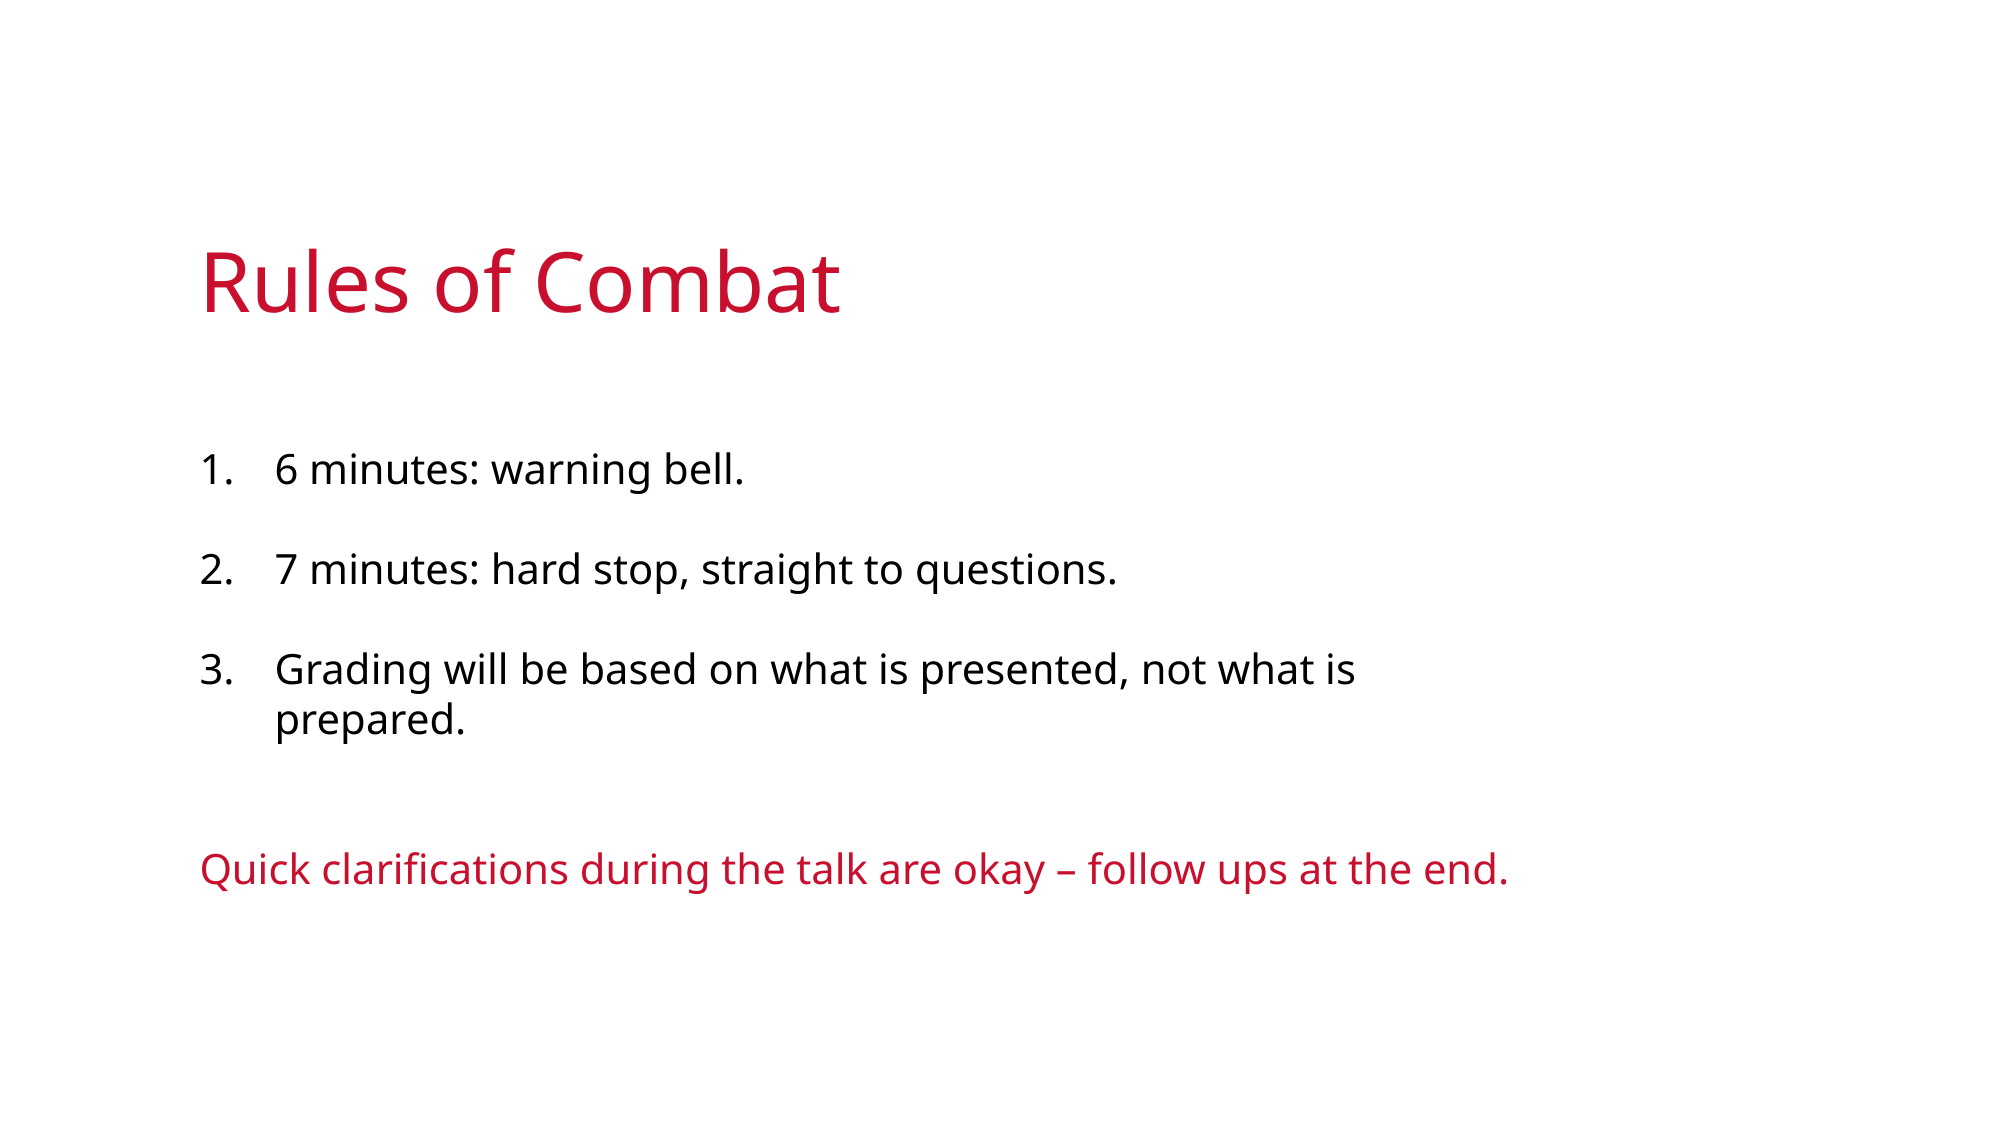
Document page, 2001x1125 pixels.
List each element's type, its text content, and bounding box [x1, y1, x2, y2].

text_box 6 minutes: warning bell. 7 minutes: hard stop, straight to questions. Grading will be based on what is presented, not what is prepared. Quick clarifications during the talk are okay – follow ups at the end. [184, 435, 1569, 901]
text_box Rules of Combat [184, 221, 1265, 337]
